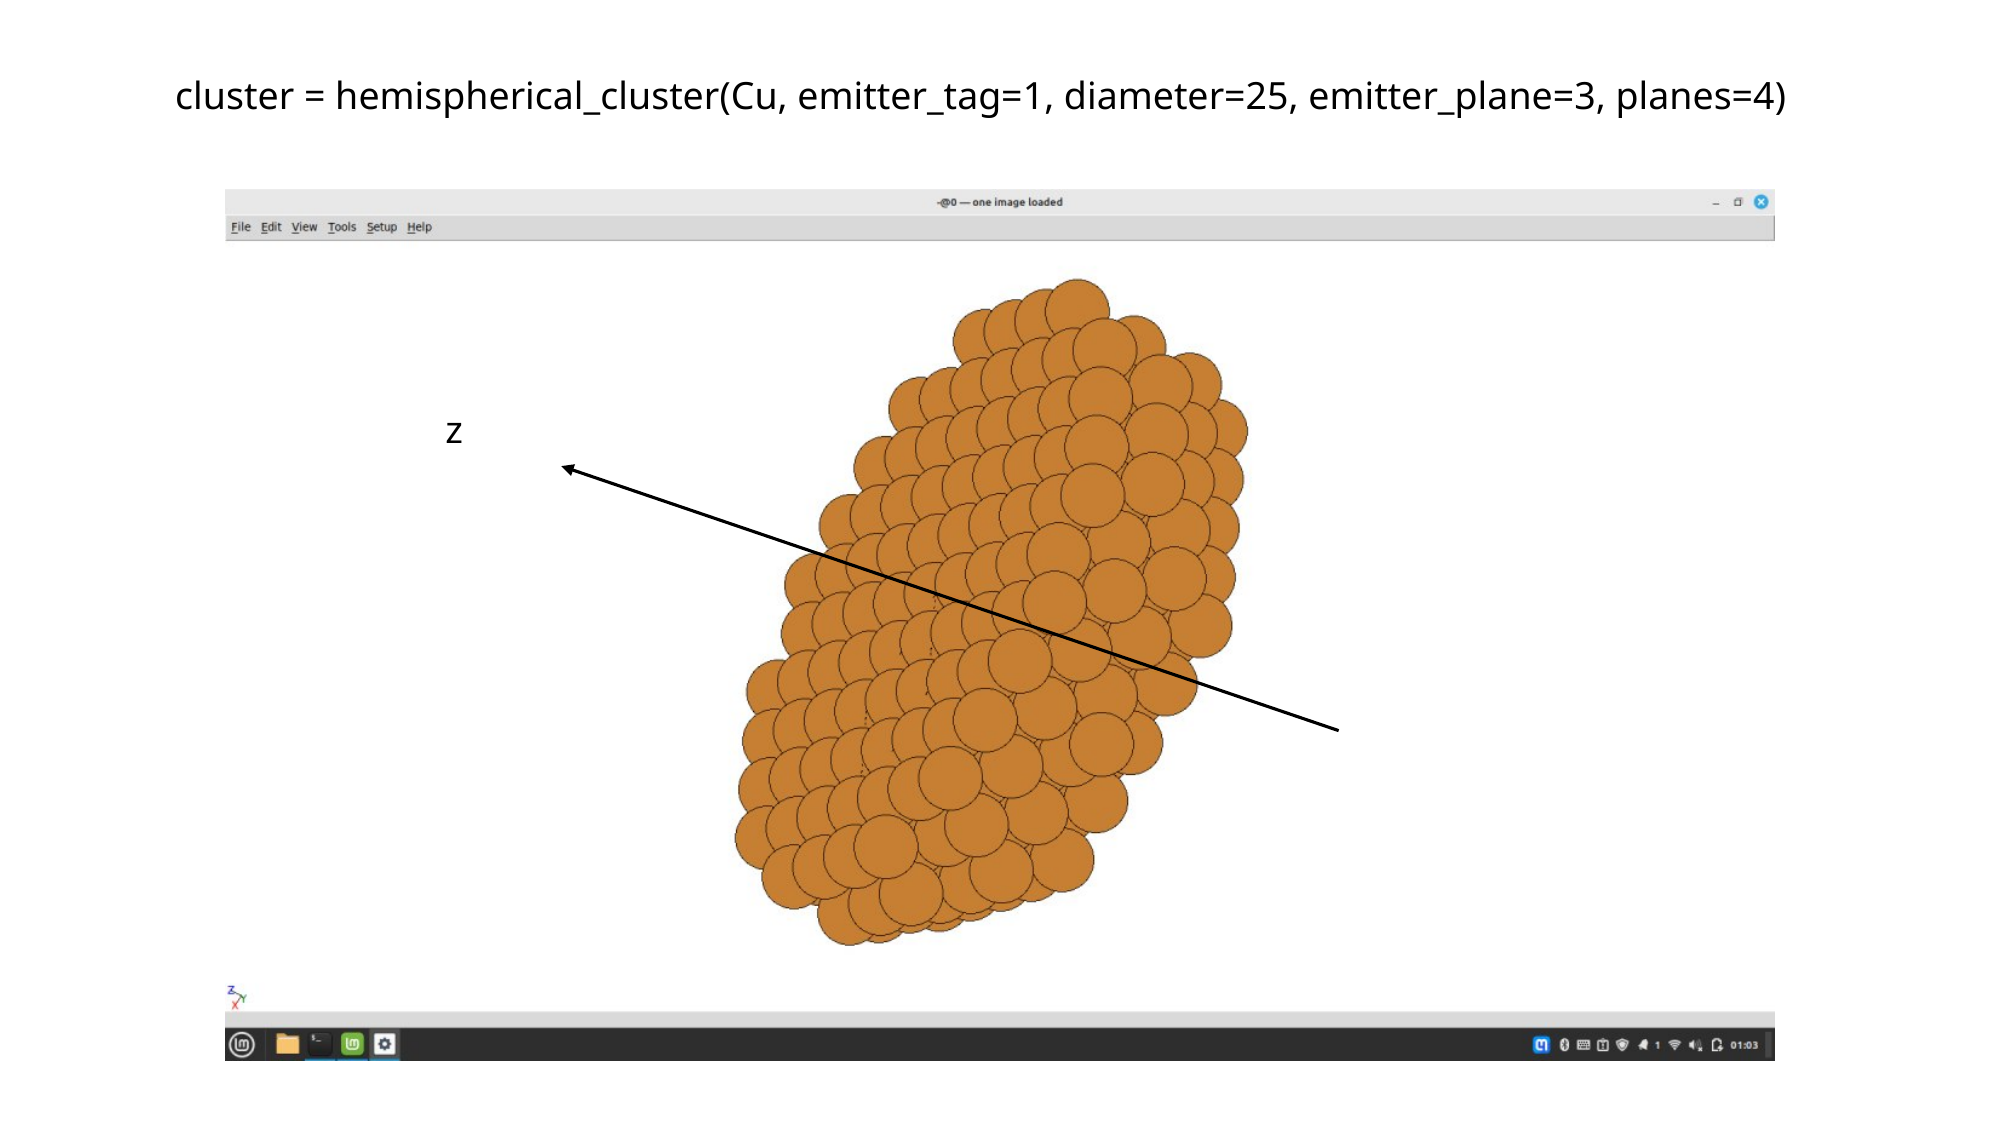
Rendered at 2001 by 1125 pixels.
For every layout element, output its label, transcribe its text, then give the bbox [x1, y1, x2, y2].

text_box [560, 465, 1340, 732]
text_box cluster = hemispherical_cluster(Cu, emitter_tag=1, diameter=25, emitter_plane=3, planes=4) [160, 64, 1840, 125]
picture [225, 188, 1775, 1061]
